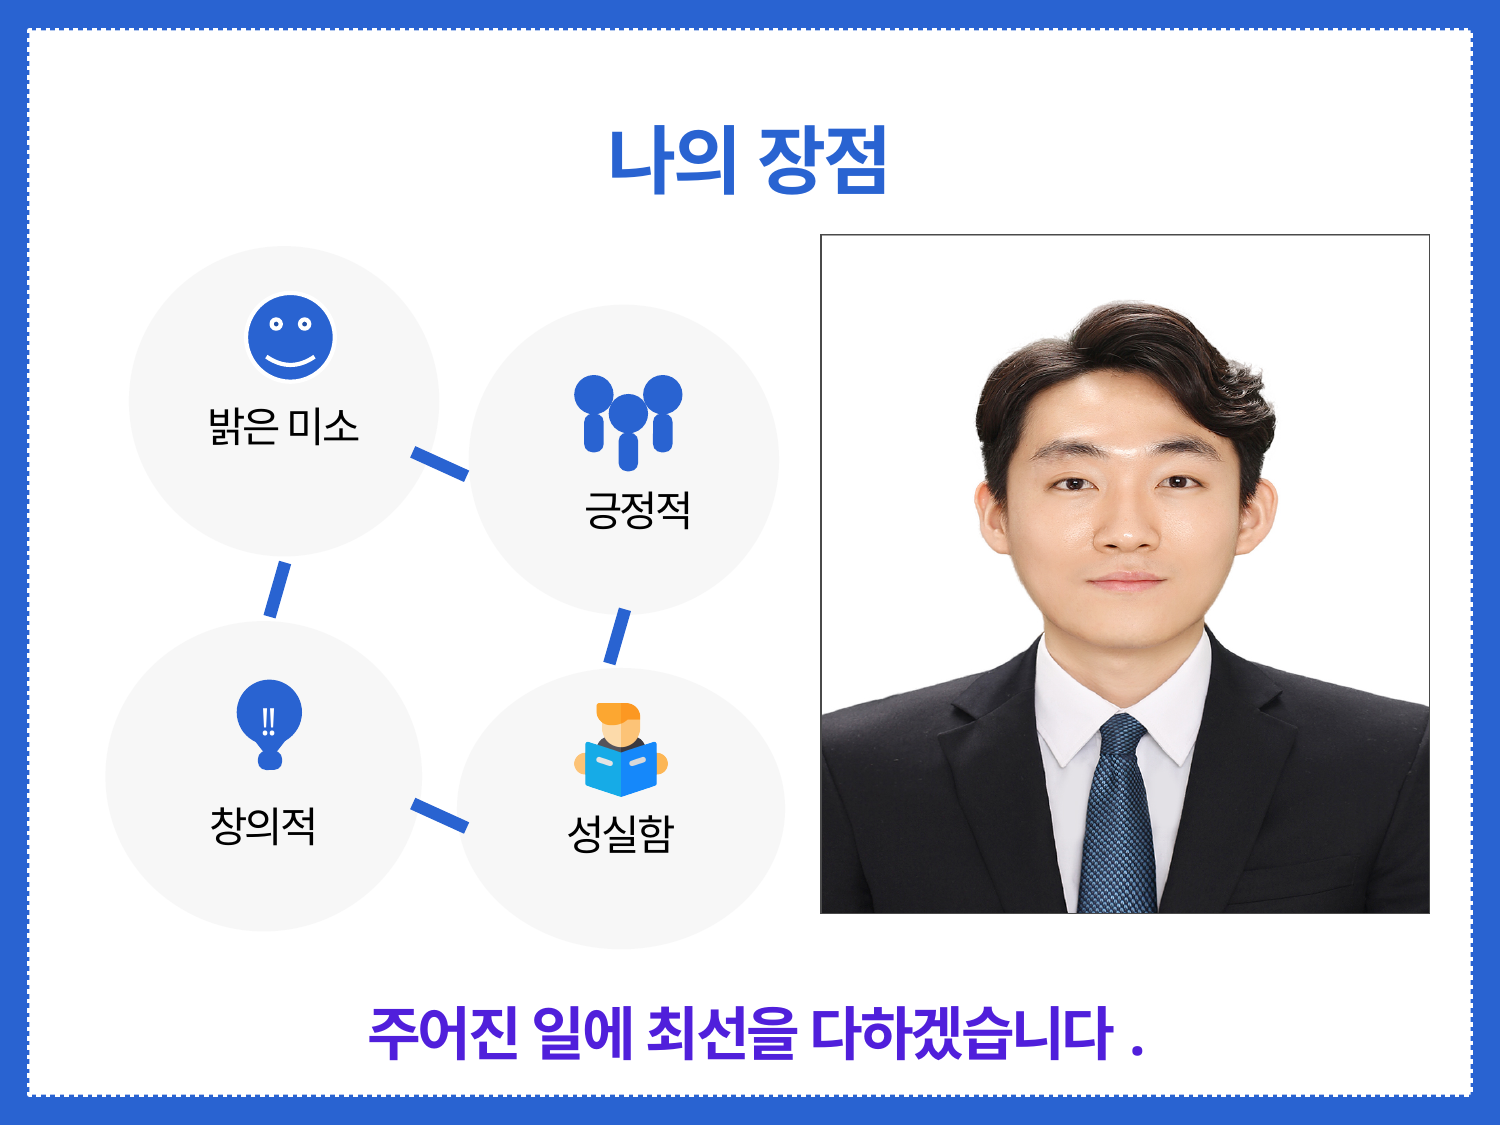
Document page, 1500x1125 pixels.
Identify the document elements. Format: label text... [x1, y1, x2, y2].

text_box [222, 679, 315, 771]
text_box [609, 609, 626, 664]
picture [820, 234, 1430, 915]
title 나의 장점 [112, 81, 1388, 236]
text_box [243, 290, 337, 384]
text_box 창의적 [103, 618, 425, 934]
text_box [269, 562, 286, 617]
picture [573, 702, 669, 798]
text_box 주어진 일에 최선을 다하겠습니다. [105, 949, 1381, 1080]
text_box 밝은 미소 [126, 243, 442, 559]
text_box [27, 28, 1473, 1097]
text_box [412, 803, 467, 829]
text_box 성실함 [455, 666, 788, 949]
text_box 긍정적 [466, 302, 782, 617]
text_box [412, 451, 467, 477]
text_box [573, 374, 683, 472]
